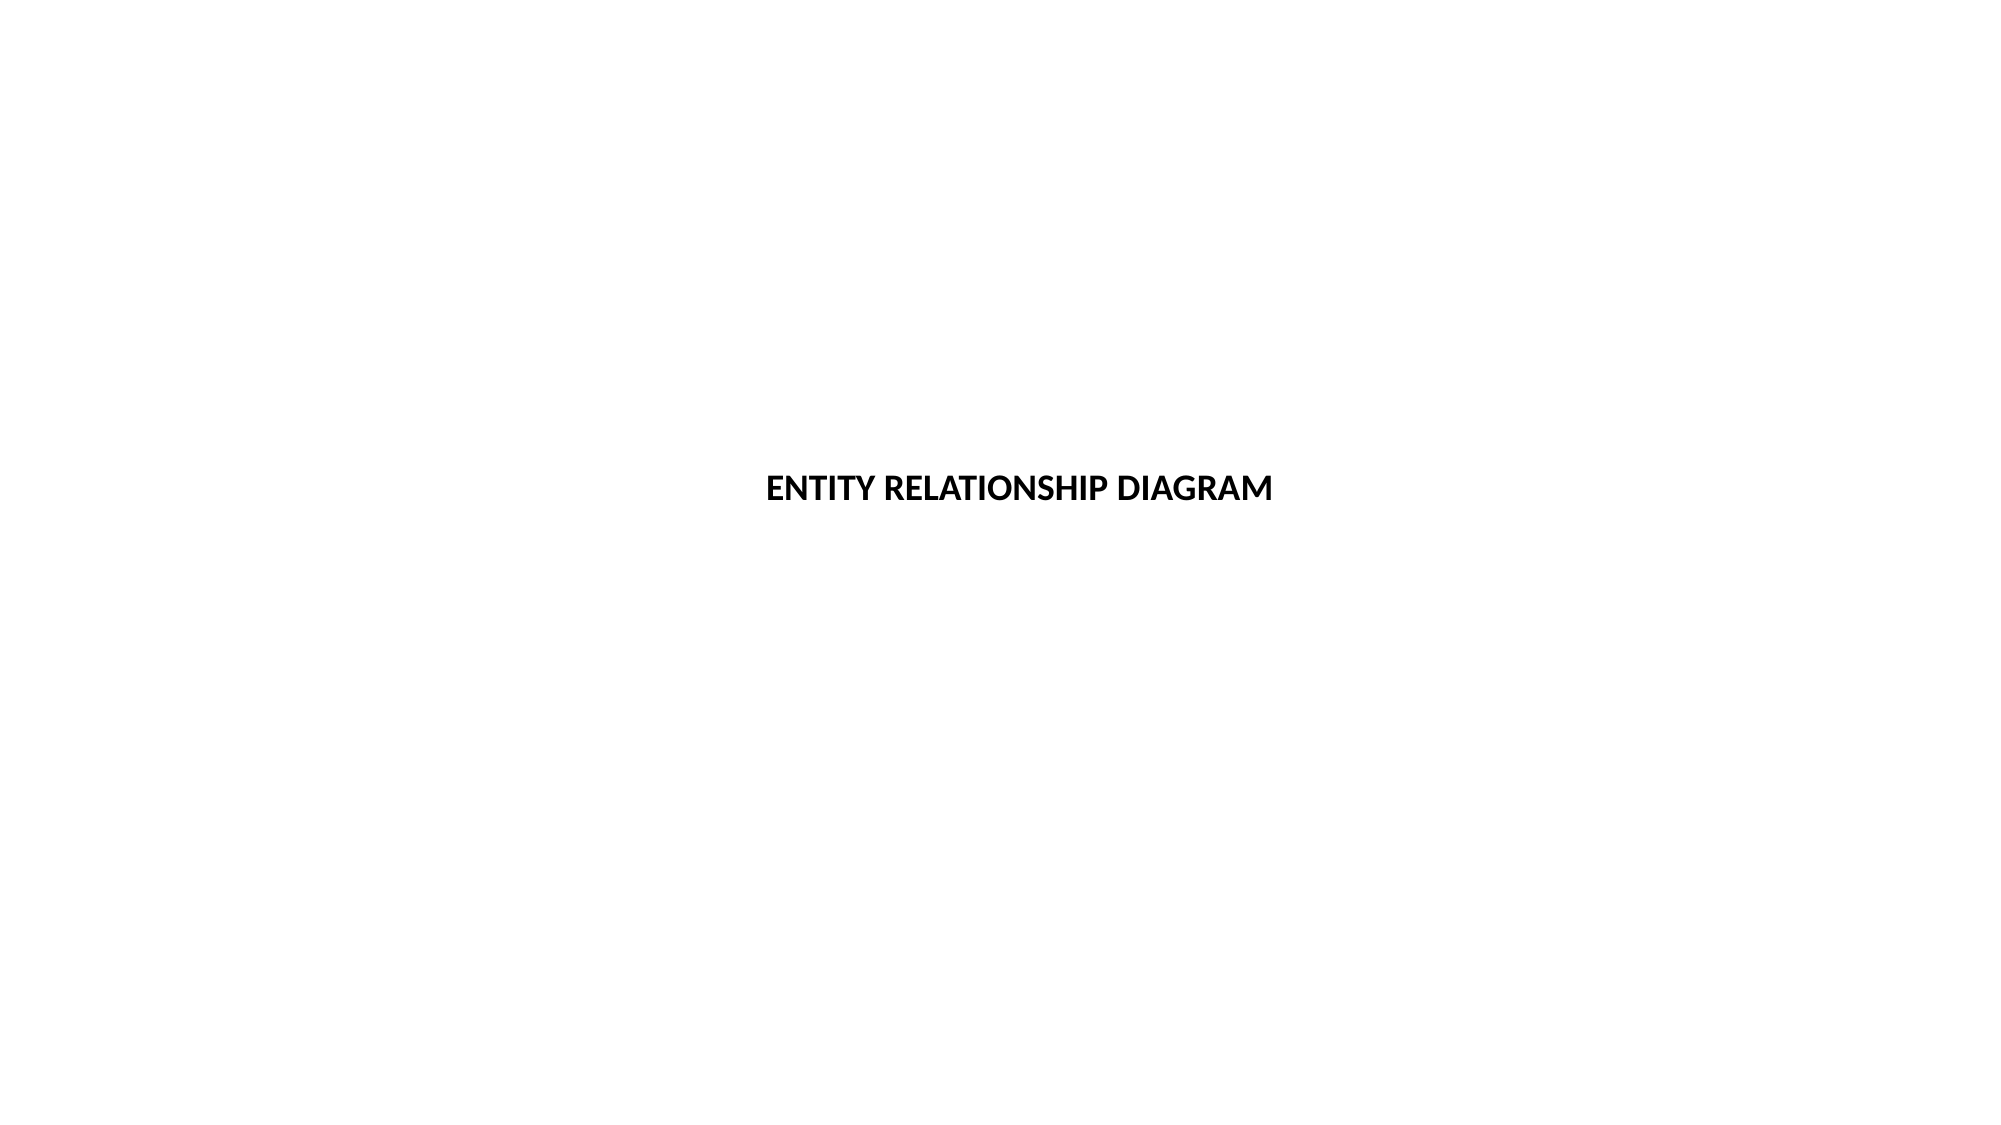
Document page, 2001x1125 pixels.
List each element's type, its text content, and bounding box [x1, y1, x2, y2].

text_box ENTITY RELATIONSHIP DIAGRAM [751, 455, 1662, 516]
